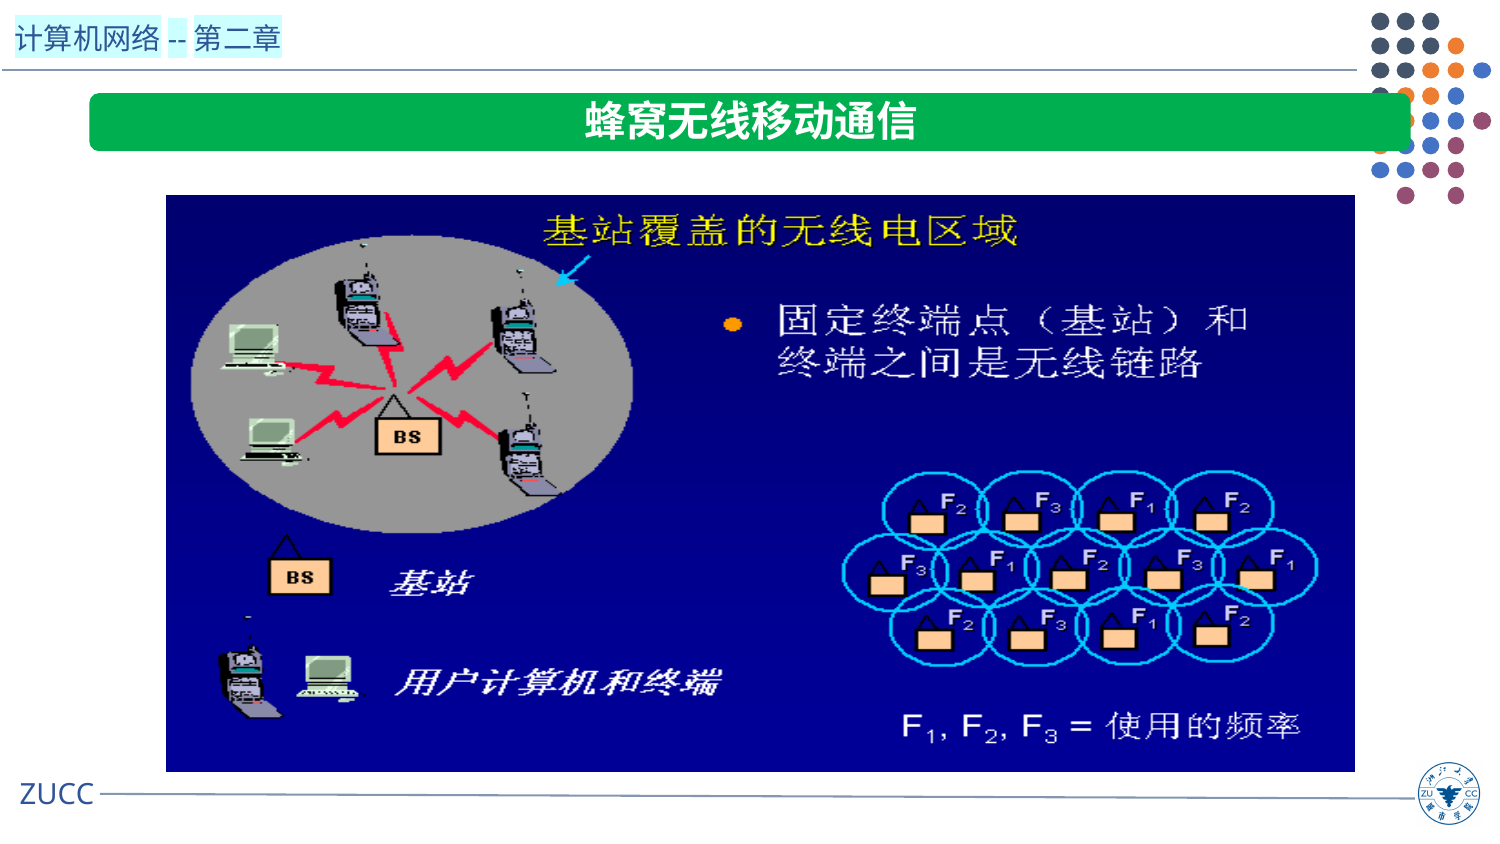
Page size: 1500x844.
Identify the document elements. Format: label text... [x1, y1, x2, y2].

text_box [89, 93, 569, 152]
text_box [934, 93, 1411, 152]
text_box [166, 195, 1355, 772]
picture [1415, 759, 1483, 827]
text_box 蜂窝无线移动通信 [569, 87, 934, 153]
